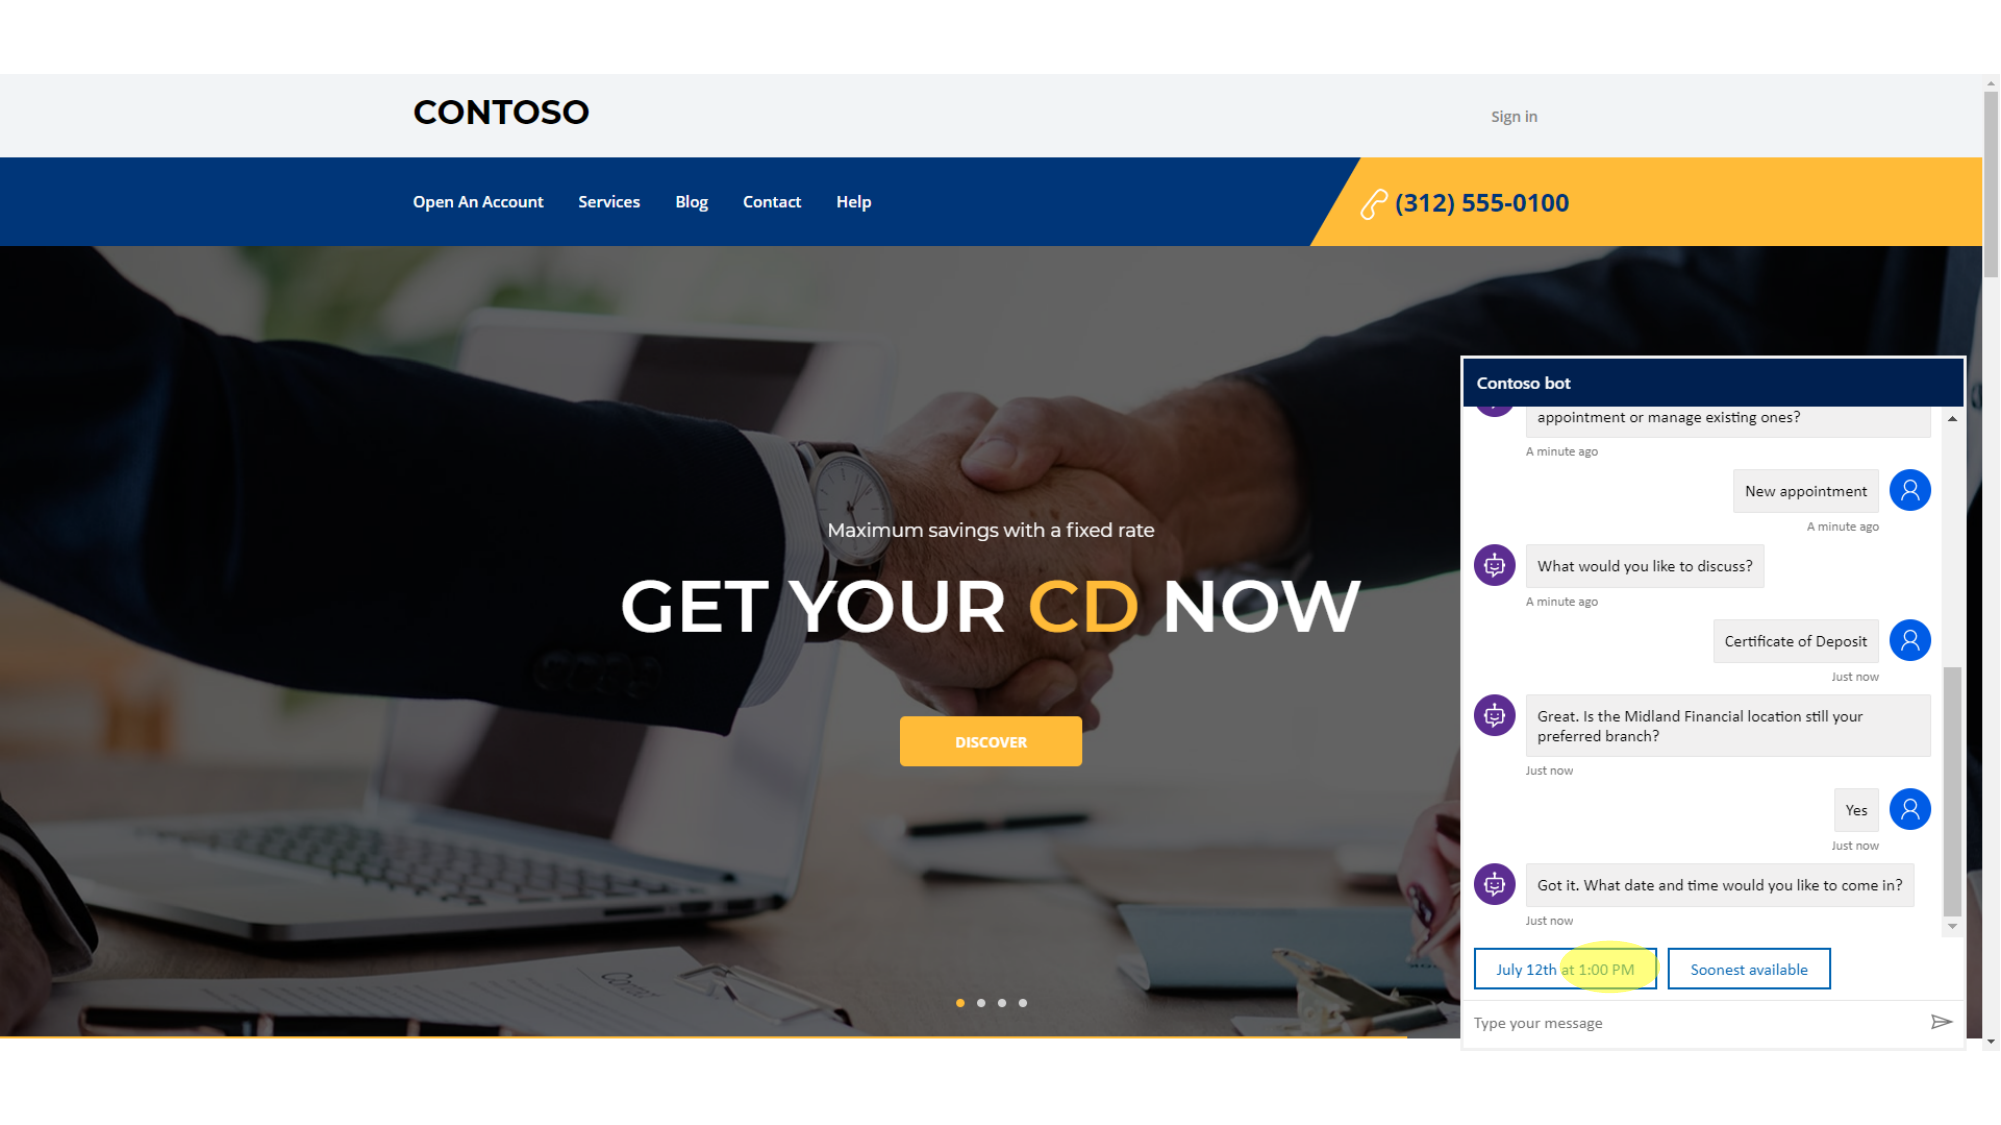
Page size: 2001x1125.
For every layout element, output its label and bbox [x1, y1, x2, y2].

picture [0, 74, 2000, 1051]
